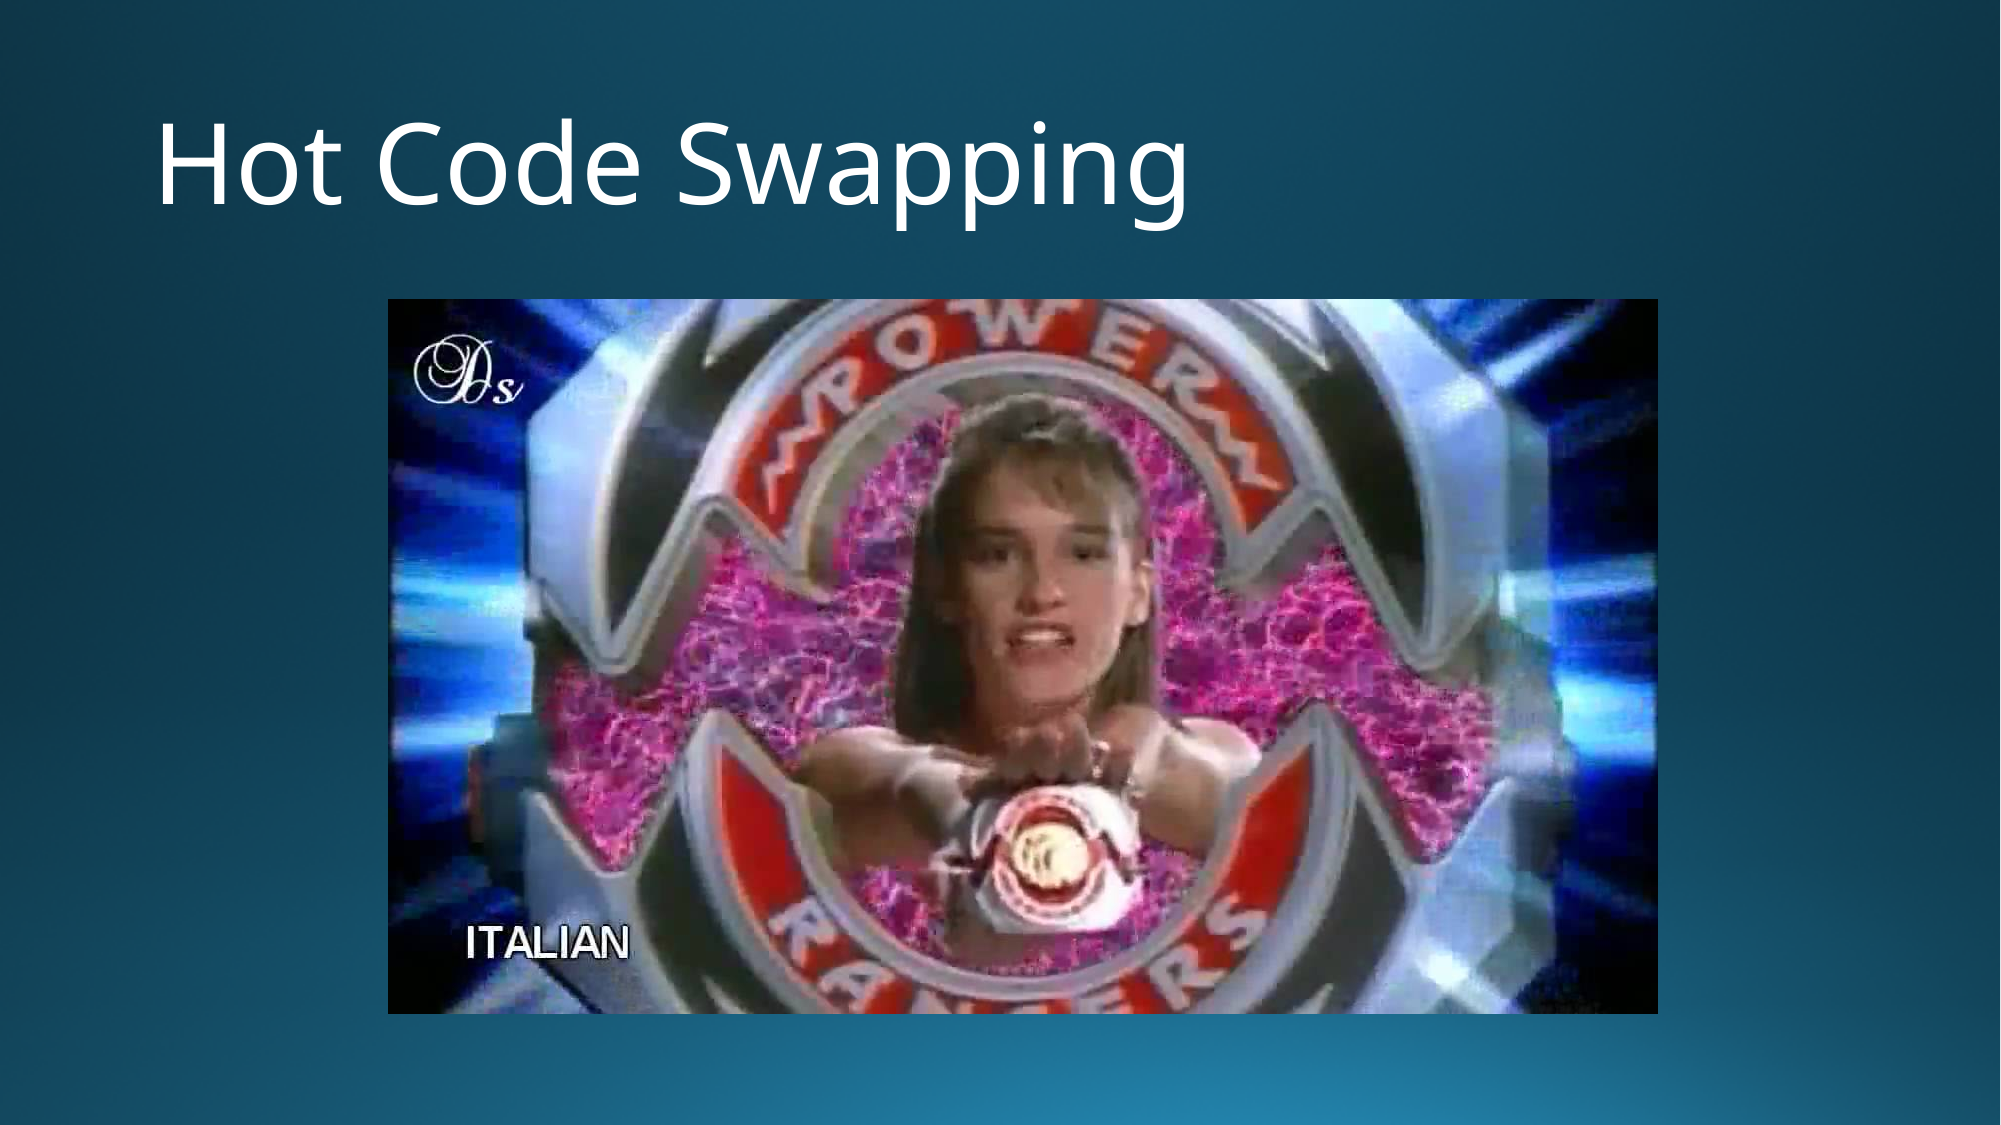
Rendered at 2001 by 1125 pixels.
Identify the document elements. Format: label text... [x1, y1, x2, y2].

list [388, 299, 1658, 1014]
title Hot Code Swapping [137, 59, 1863, 278]
picture [0, 0, 2001, 1125]
